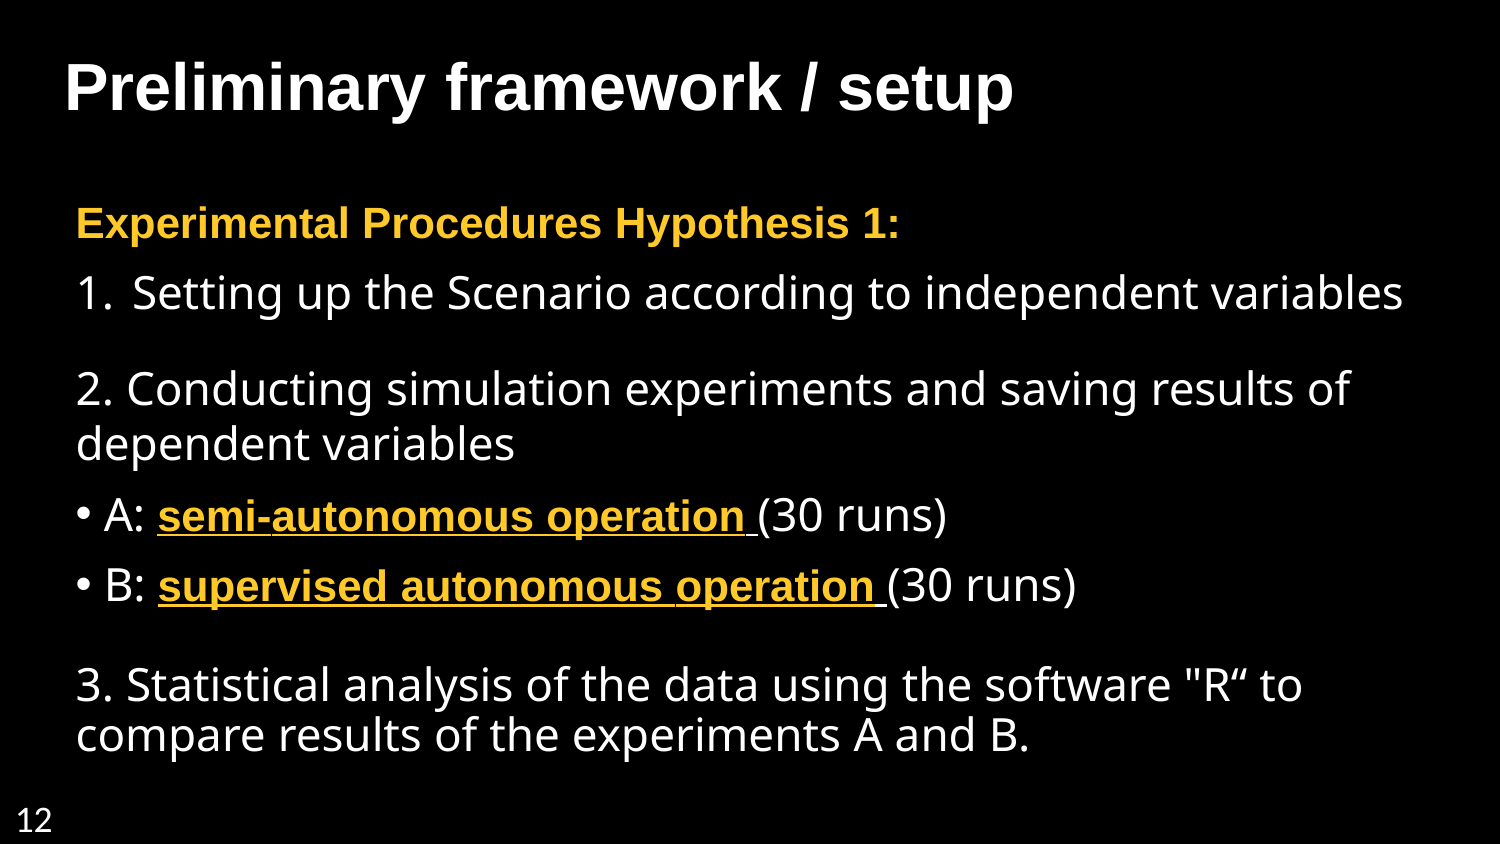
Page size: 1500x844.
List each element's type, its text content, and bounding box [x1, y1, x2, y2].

slide_number 12 [0, 787, 104, 823]
title Preliminary framework / setup [49, 44, 1143, 221]
text_box Experimental Procedures Hypothesis 1: Setting up the Scenario according to independent variables 2. Conducting simulation experiments and saving results of dependent variables A: semi-autonomous operation (30 runs) B: supervised autonomous operation (30 runs) 3. Statistical analysis of the data using the software "R“ to compare results of the experiments A and B. [60, 193, 1423, 710]
